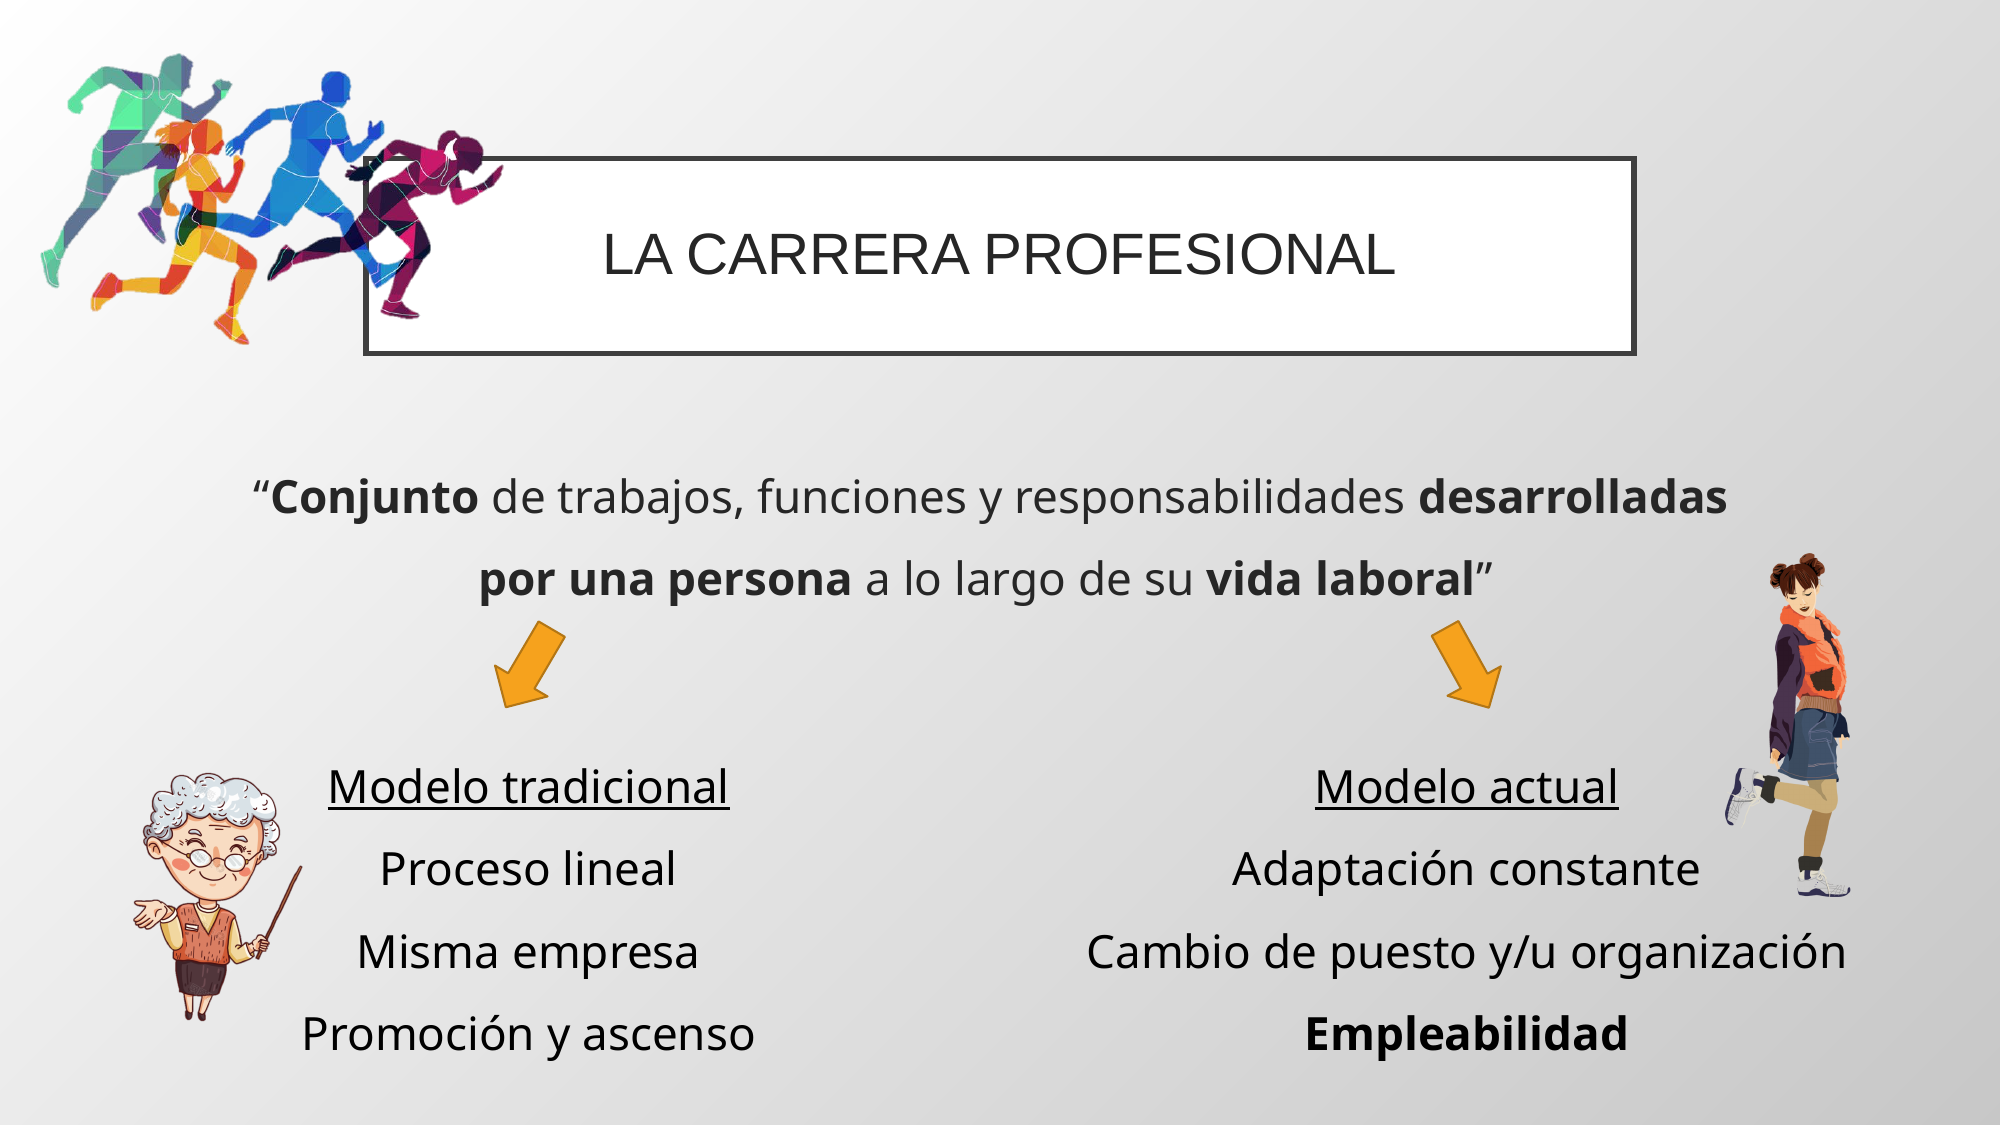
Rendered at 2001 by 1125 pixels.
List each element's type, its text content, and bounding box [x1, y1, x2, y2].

title LA CARRERA PROFESIONAL [560, 156, 1637, 356]
picture [0, 9, 556, 389]
text_box [1431, 621, 1501, 708]
list “Conjunto de trabajos, funciones y responsabilidades desarrolladas por una persona a lo largo de su vida laboral” [229, 432, 1754, 942]
picture [58, 758, 351, 1035]
text_box Modelo tradicional Proceso lineal Misma empresa Promoción y ascenso [114, 722, 943, 1068]
text_box [495, 621, 565, 708]
text_box Modelo actual Adaptación constante Cambio de puesto y/u organización Empleabilidad [1014, 722, 1920, 1068]
picture [1703, 553, 1874, 898]
